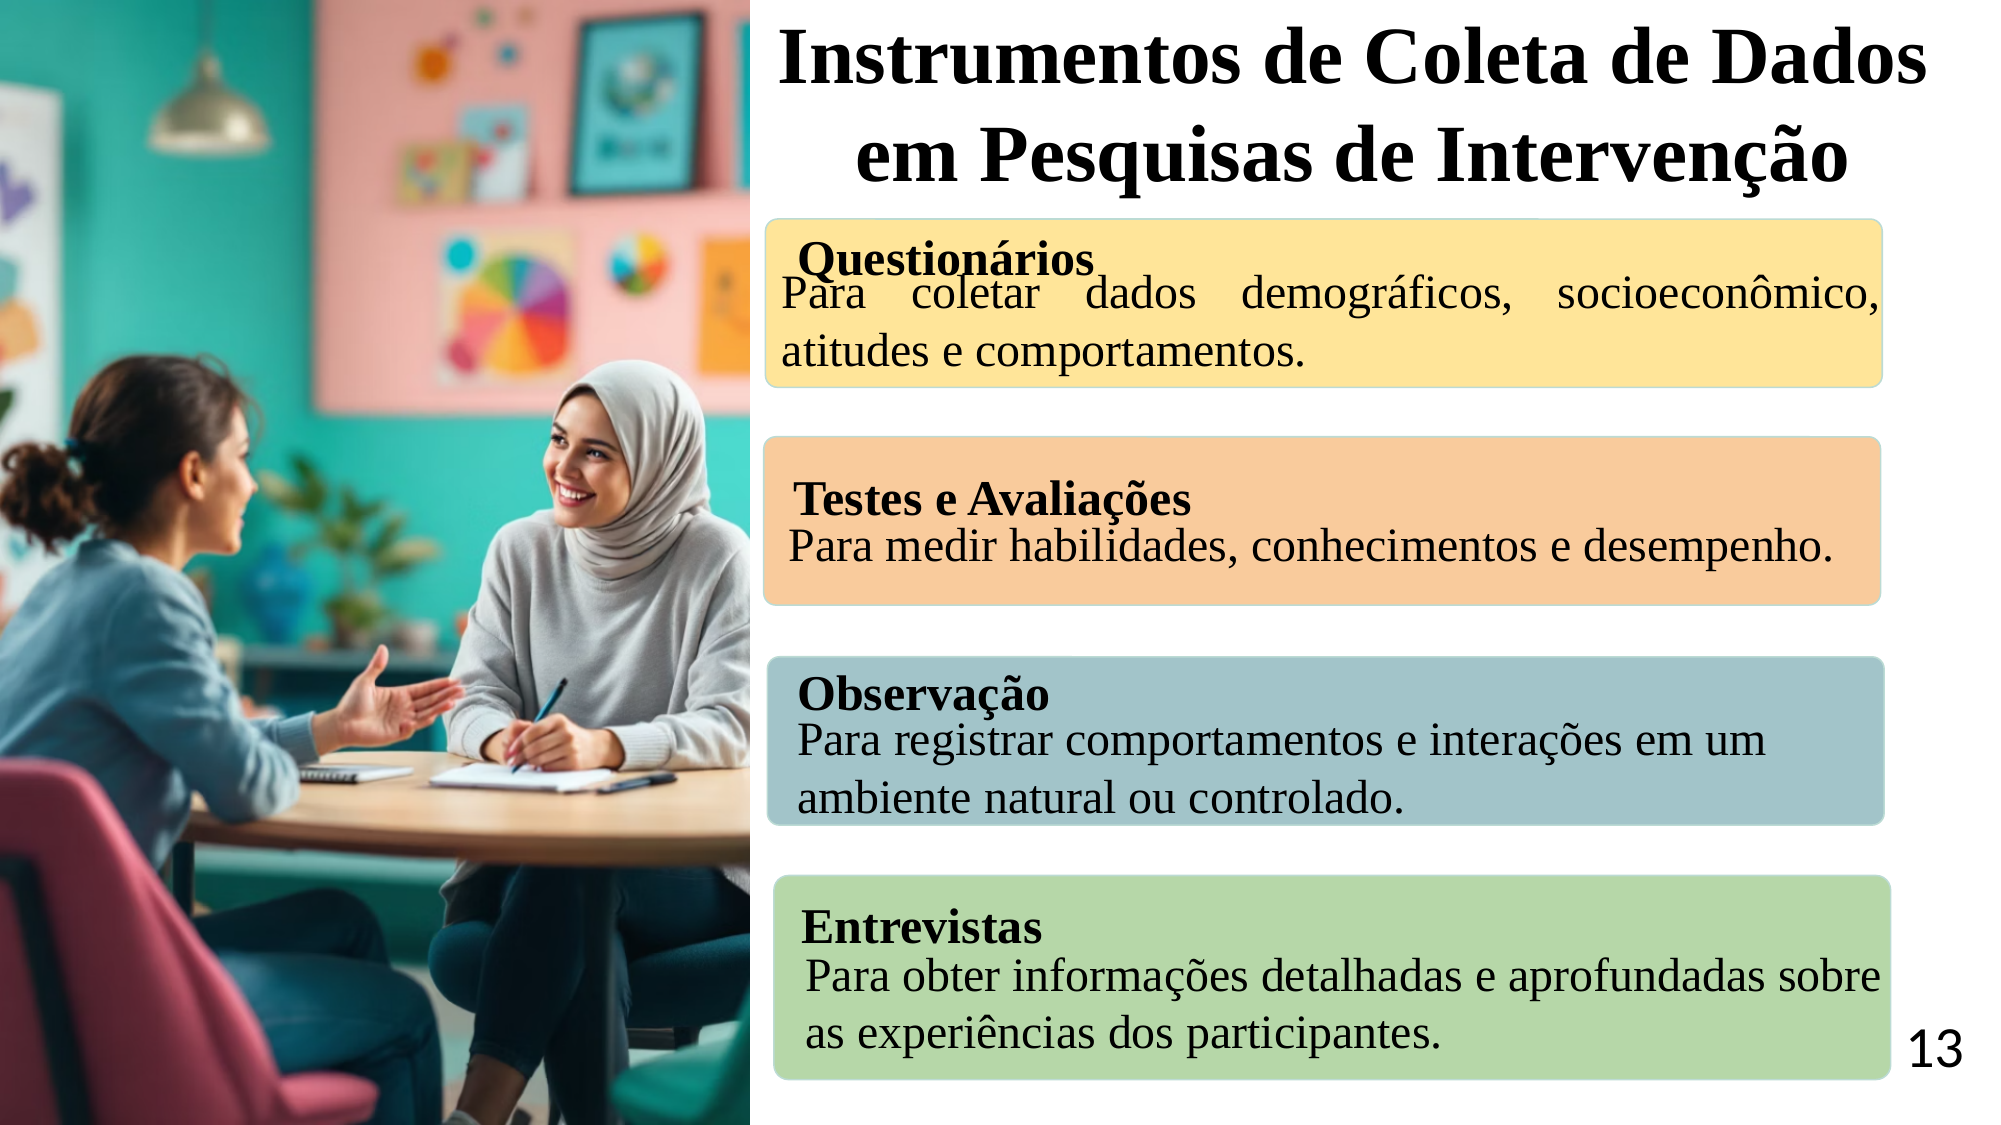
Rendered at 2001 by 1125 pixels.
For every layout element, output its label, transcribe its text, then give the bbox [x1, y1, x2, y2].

text_box [767, 656, 1885, 826]
text_box 13 [1890, 993, 1980, 1060]
text_box Para medir habilidades, conhecimentos e desempenho. [773, 505, 1891, 579]
text_box Observação [797, 649, 1158, 695]
text_box [769, 384, 1879, 388]
text_box [765, 218, 797, 379]
text_box Questionários [797, 214, 1158, 253]
text_box Entrevistas [801, 877, 1162, 923]
text_box Para obter informações detalhadas e aprofundadas sobre as experiências dos participantes. [790, 935, 1928, 1066]
text_box Testes e Avaliações [793, 454, 1239, 500]
text_box [763, 436, 1881, 606]
text_box [773, 875, 1891, 1080]
text_box Para registrar comportamentos e interações em um ambiente natural ou controlado. [782, 700, 1932, 831]
text_box Instrumentos de Coleta de Dados em Pesquisas de Intervenção [777, 2, 1930, 171]
picture [0, 0, 751, 1125]
text_box Para coletar dados demográficos, socioeconômico, atitudes e comportamentos. [766, 253, 1898, 384]
text_box [1158, 218, 1883, 253]
